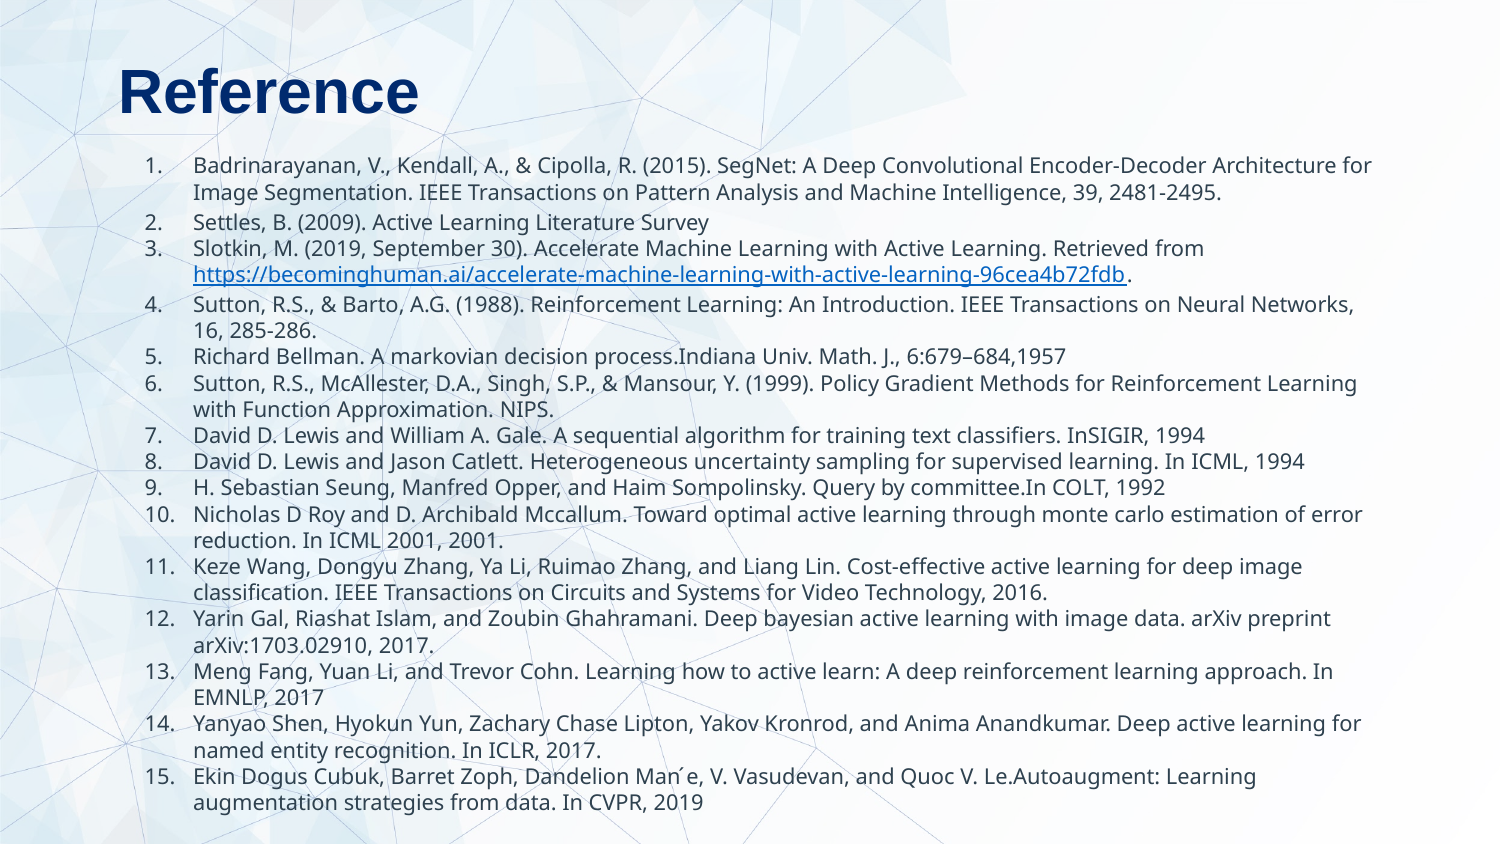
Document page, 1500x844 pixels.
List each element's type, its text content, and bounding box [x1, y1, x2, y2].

text_box Challenges [0, 0, 1500, 844]
text_box Badrinarayanan, V., Kendall, A., & Cipolla, R. (2015). SegNet: A Deep Convolutional Encoder-Decoder Architecture for Image Segmentation. IEEE Transactions on Pattern Analysis and Machine Intelligence, 39, 2481-2495. Settles, B. (2009). Active Learning Literature Survey Slotkin, M. (2019, September 30). Accelerate Machine Learning with Active Learning. Retrieved from https://becominghuman.ai/accelerate-machine-learning-with-active-learning-96cea4b72fdb. Sutton, R.S., & Barto, A.G. (1988). Reinforcement Learning: An Introduction. IEEE Transactions on Neural Networks, 16, 285-286. Richard Bellman. A markovian decision process.Indiana Univ. Math. J., 6:679–684,1957 Sutton, R.S., McAllester, D.A., Singh, S.P., & Mansour, Y. (1999). Policy Gradient Methods for Reinforcement Learning with Function Approximation. NIPS. David D. Lewis and William A. Gale. A sequential algorithm for training text classifiers. InSIGIR, 1994 David D. Lewis and Jason Catlett. Heterogeneous uncertainty sampling for supervised learning. In ICML, 1994 H. Sebastian Seung, Manfred Opper, and Haim Sompolinsky. Query by committee.In COLT, 1992 Nicholas D Roy and D. Archibald Mccallum. Toward optimal active learning through monte carlo estimation of error reduction. In ICML 2001, 2001. Keze Wang, Dongyu Zhang, Ya Li, Ruimao Zhang, and Liang Lin. Cost-effective active learning for deep image classification. IEEE Transactions on Circuits and Systems for Video Technology, 2016. Yarin Gal, Riashat Islam, and Zoubin Ghahramani. Deep bayesian active learning with image data. arXiv preprint arXiv:1703.02910, 2017. Meng Fang, Yuan Li, and Trevor Cohn. Learning how to active learn: A deep reinforcement learning approach. In EMNLP, 2017 Yanyao Shen, Hyokun Yun, Zachary Chase Lipton, Yakov Kronrod, and Anima Anandkumar. Deep active learning for named entity recognition. In ICLR, 2017. Ekin Dogus Cubuk, Barret Zoph, Dandelion Man ́e, V. Vasudevan, and Quoc V. Le.Autoaugment: Learning augmentation strategies from data. In CVPR, 2019 [103, 137, 1397, 822]
text_box Reference [103, 44, 1397, 137]
